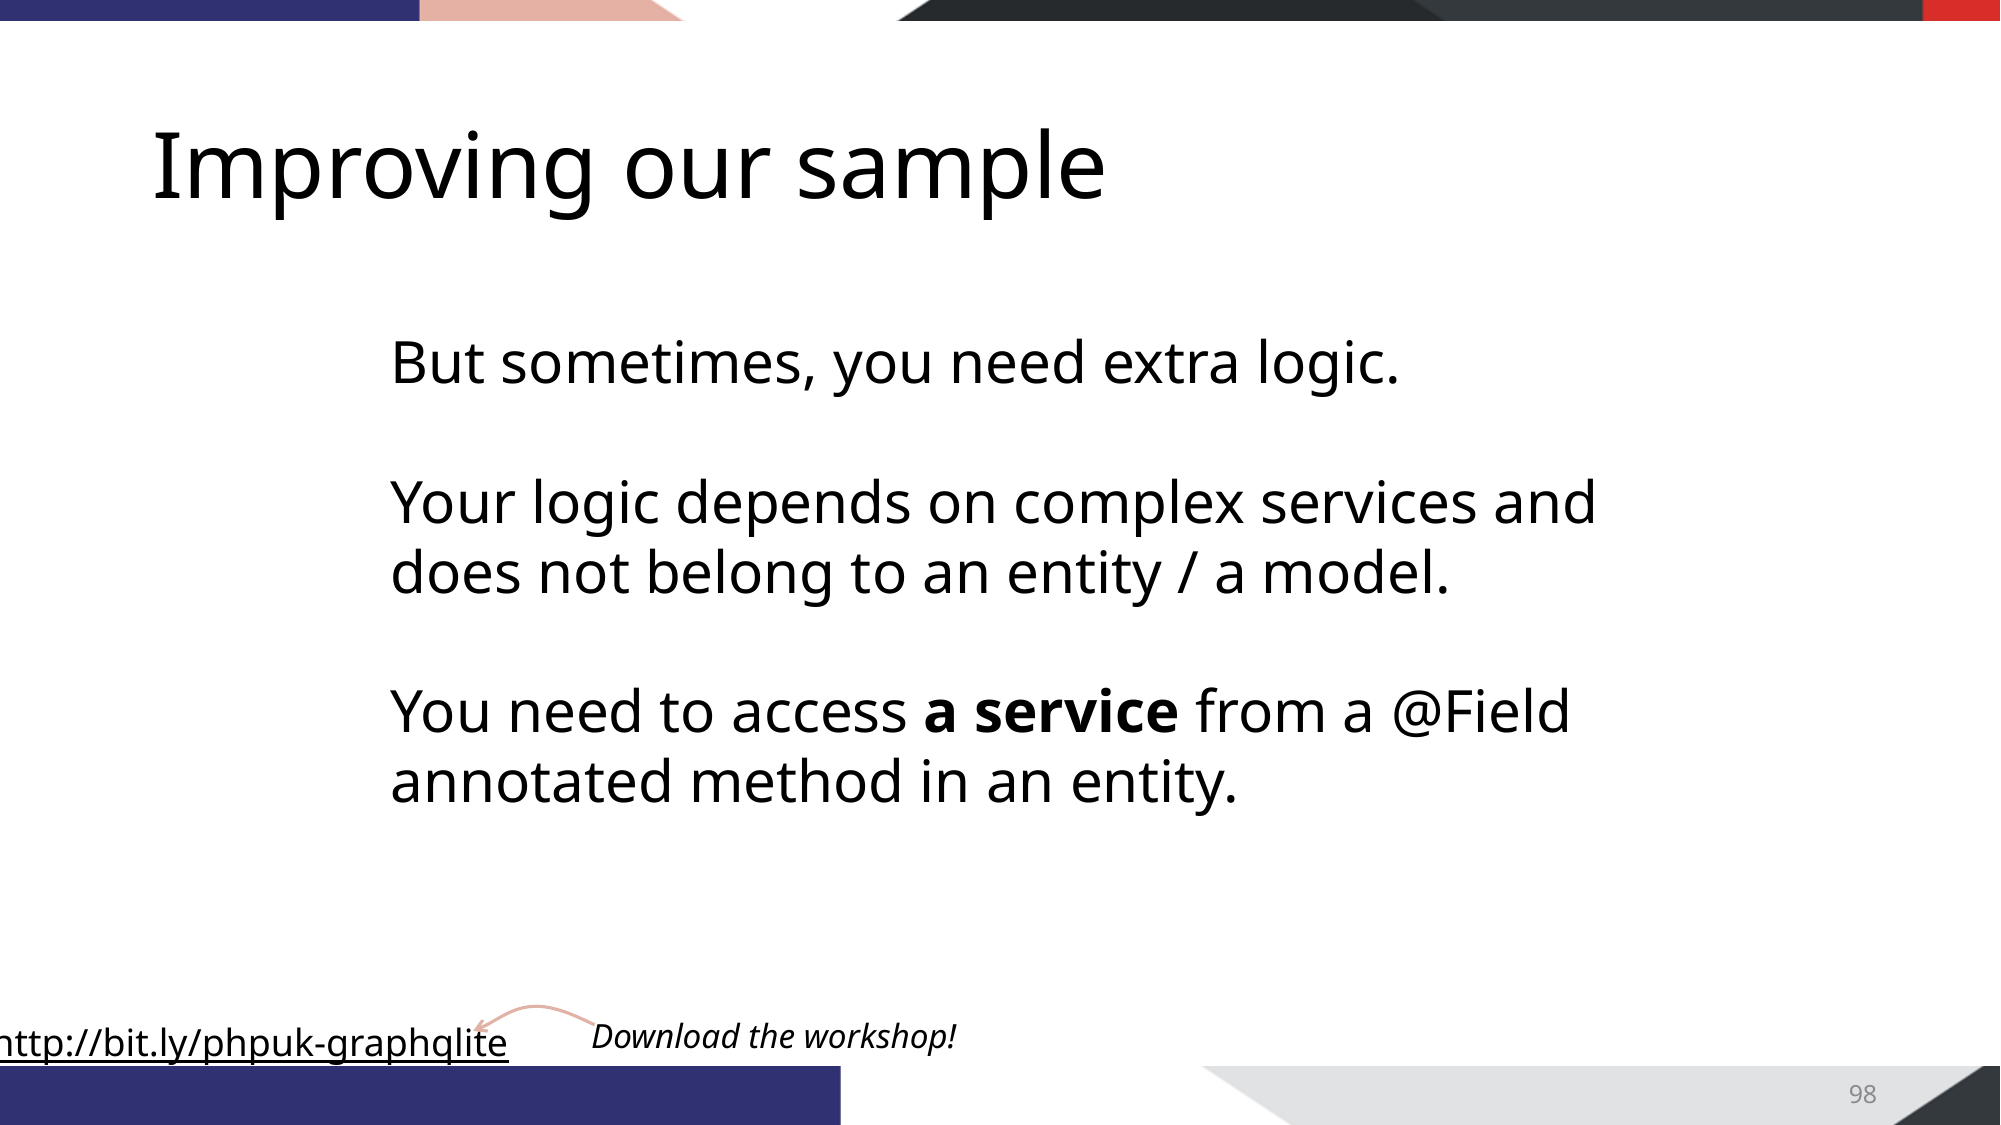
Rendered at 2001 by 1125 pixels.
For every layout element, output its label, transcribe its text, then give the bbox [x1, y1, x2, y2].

picture [1893, 1066, 2000, 1125]
picture [0, 0, 2000, 21]
text_box But sometimes, you need extra logic. Your logic depends on complex services and does not belong to an entity / a model. You need to access a service from a @Field annotated method in an entity. [376, 317, 1636, 822]
slide_number 98 [1442, 1065, 1893, 1125]
title Improving our sample [137, 59, 1863, 278]
picture [0, 1066, 1442, 1125]
footer [662, 1042, 1338, 1103]
